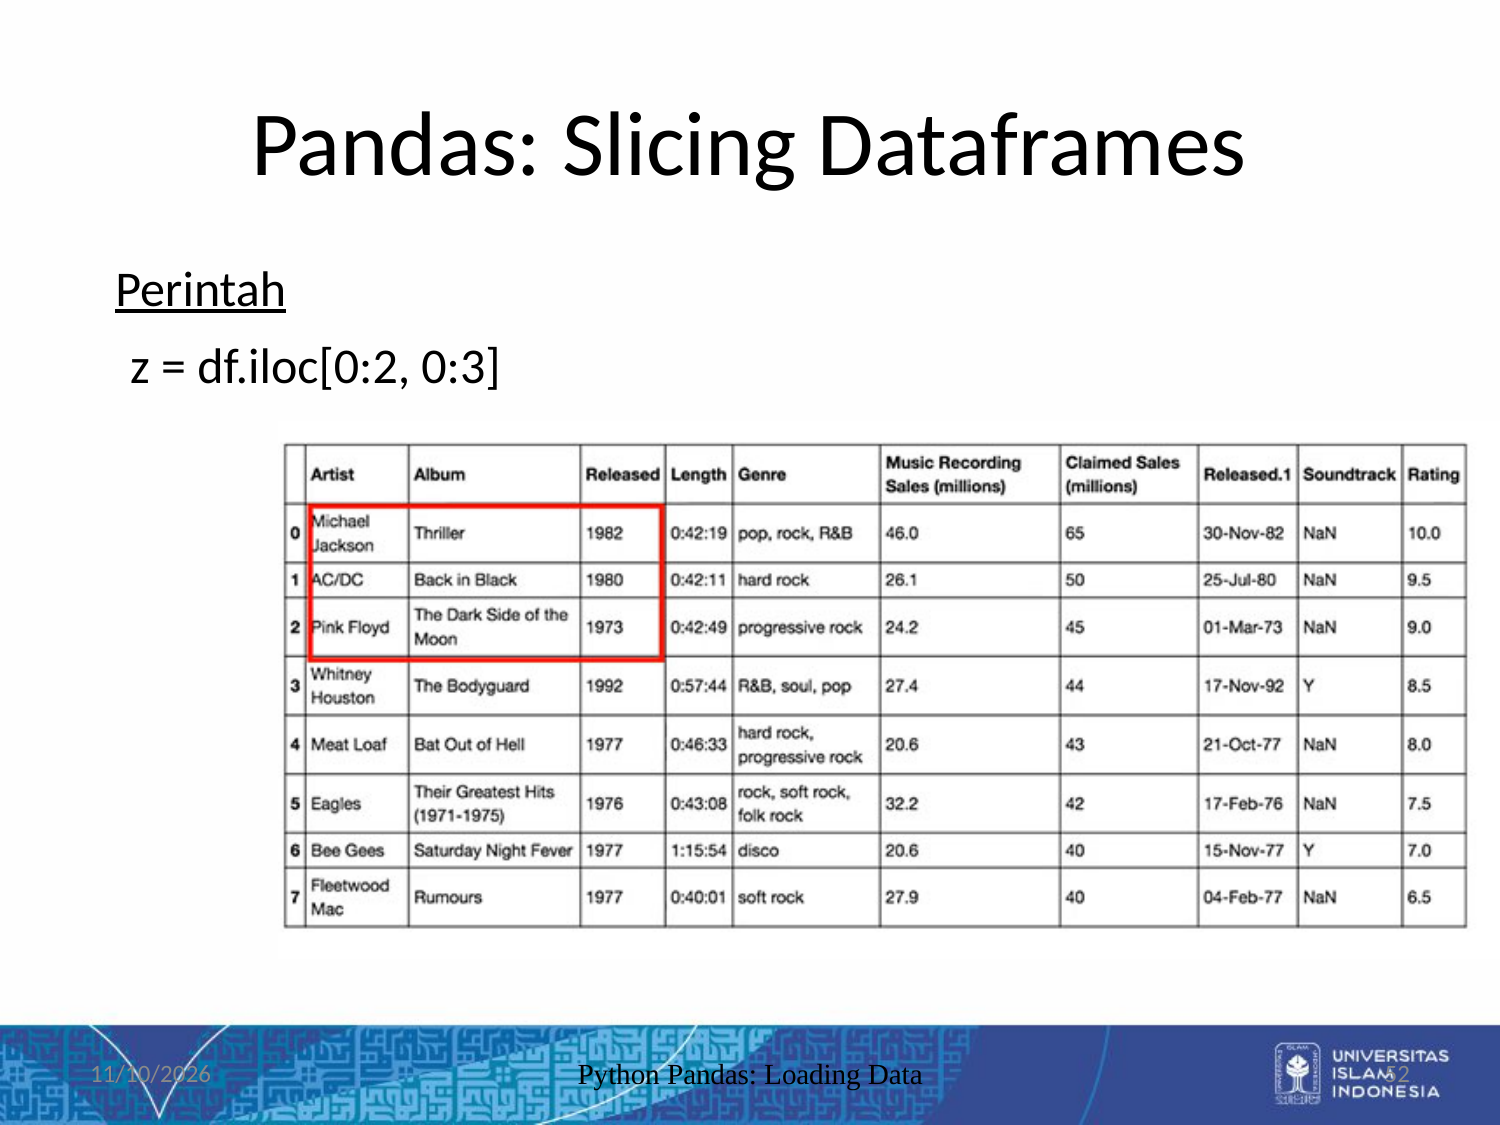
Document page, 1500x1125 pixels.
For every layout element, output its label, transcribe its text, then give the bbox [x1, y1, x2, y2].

title Pandas: Slicing Dataframes [75, 45, 1425, 233]
slide_number 52 [1074, 1042, 1425, 1103]
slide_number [75, 1042, 425, 1103]
text_box Perintah [100, 248, 302, 324]
text_box z = df.iloc[0:2, 0:3] [115, 326, 516, 401]
footer Python Pandas: Loading Data [512, 1042, 988, 1103]
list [277, 421, 1500, 959]
picture [0, 0, 1500, 1125]
